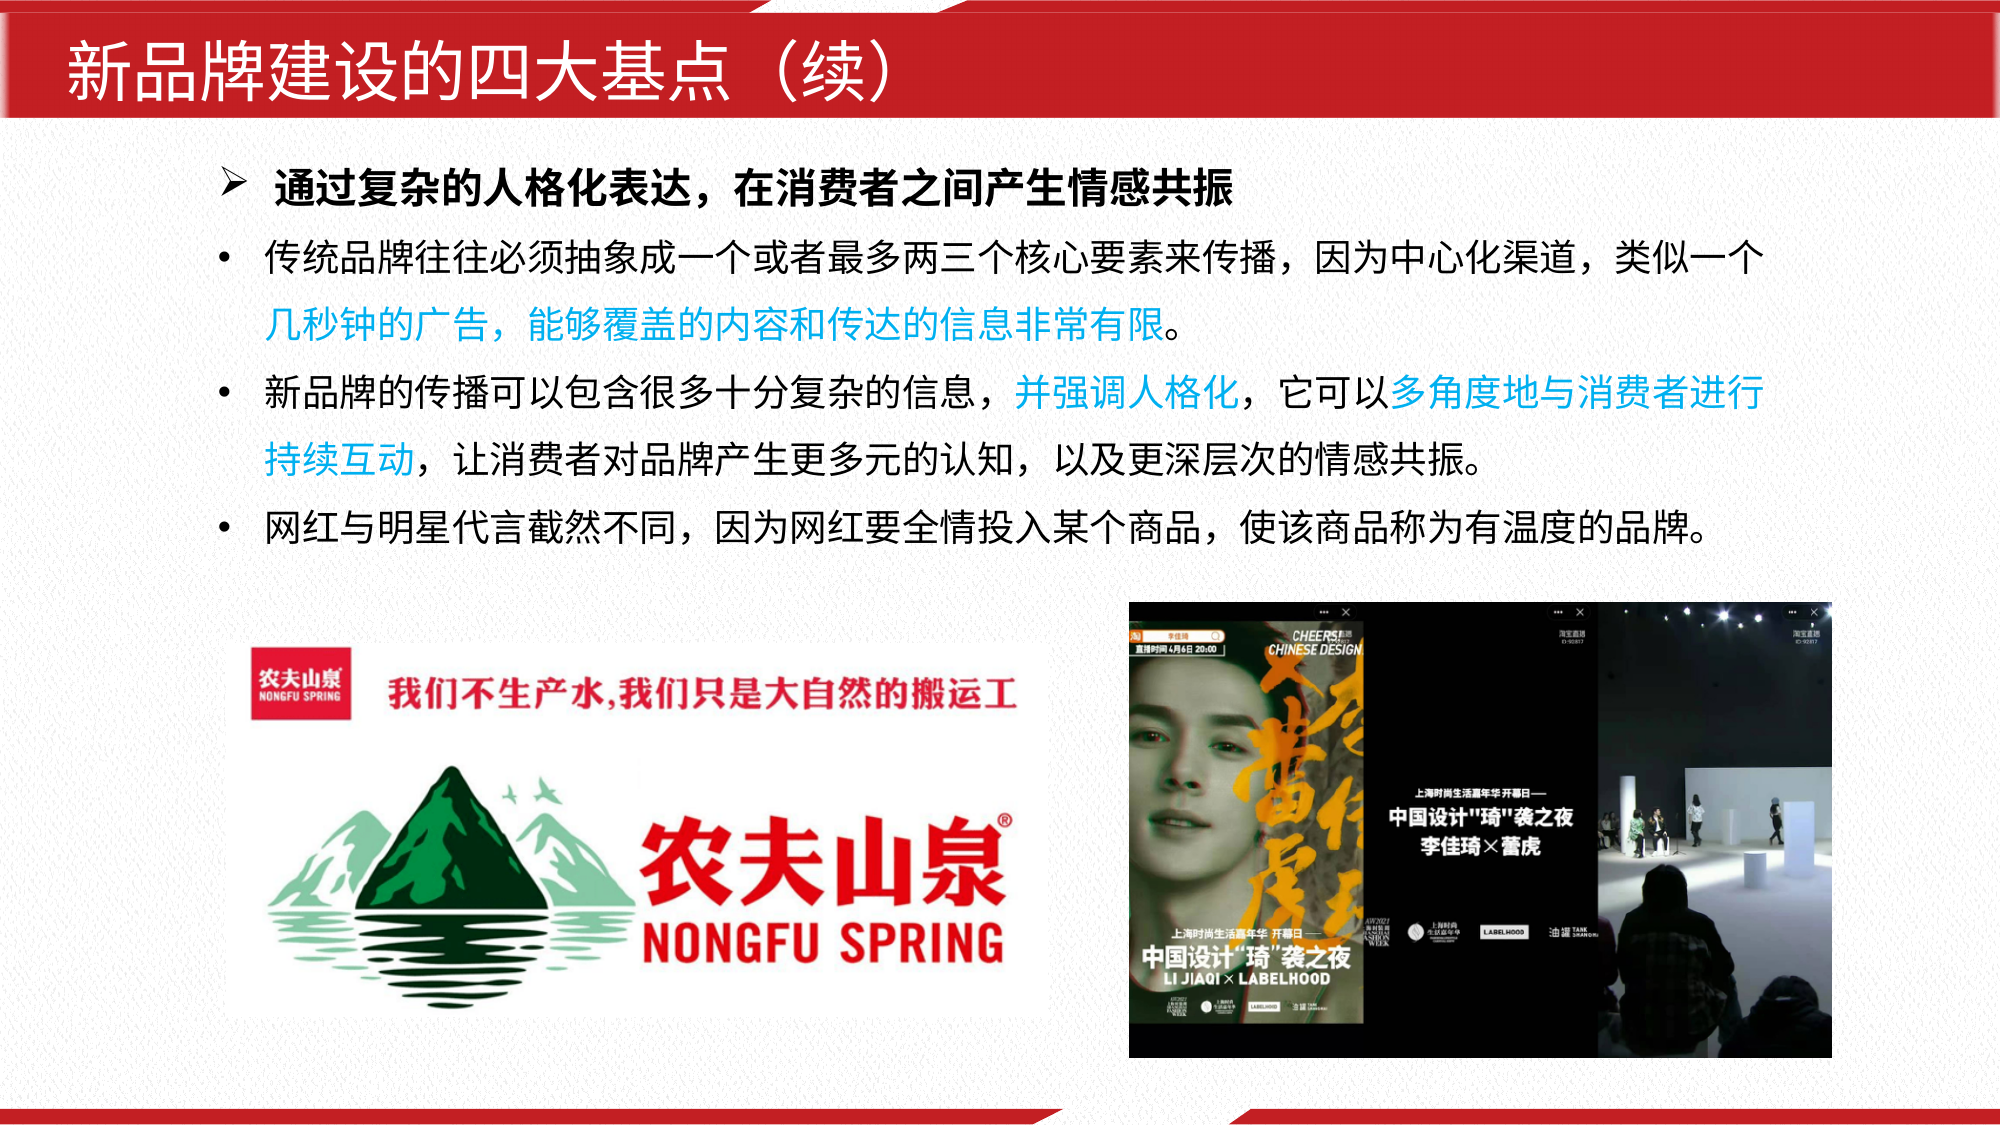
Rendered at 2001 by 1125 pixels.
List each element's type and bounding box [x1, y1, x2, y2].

text_box [0, 0, 2000, 12]
picture [1129, 602, 1832, 1059]
picture [226, 643, 1048, 1017]
text_box [0, 118, 2000, 1125]
picture [0, 12, 2000, 118]
